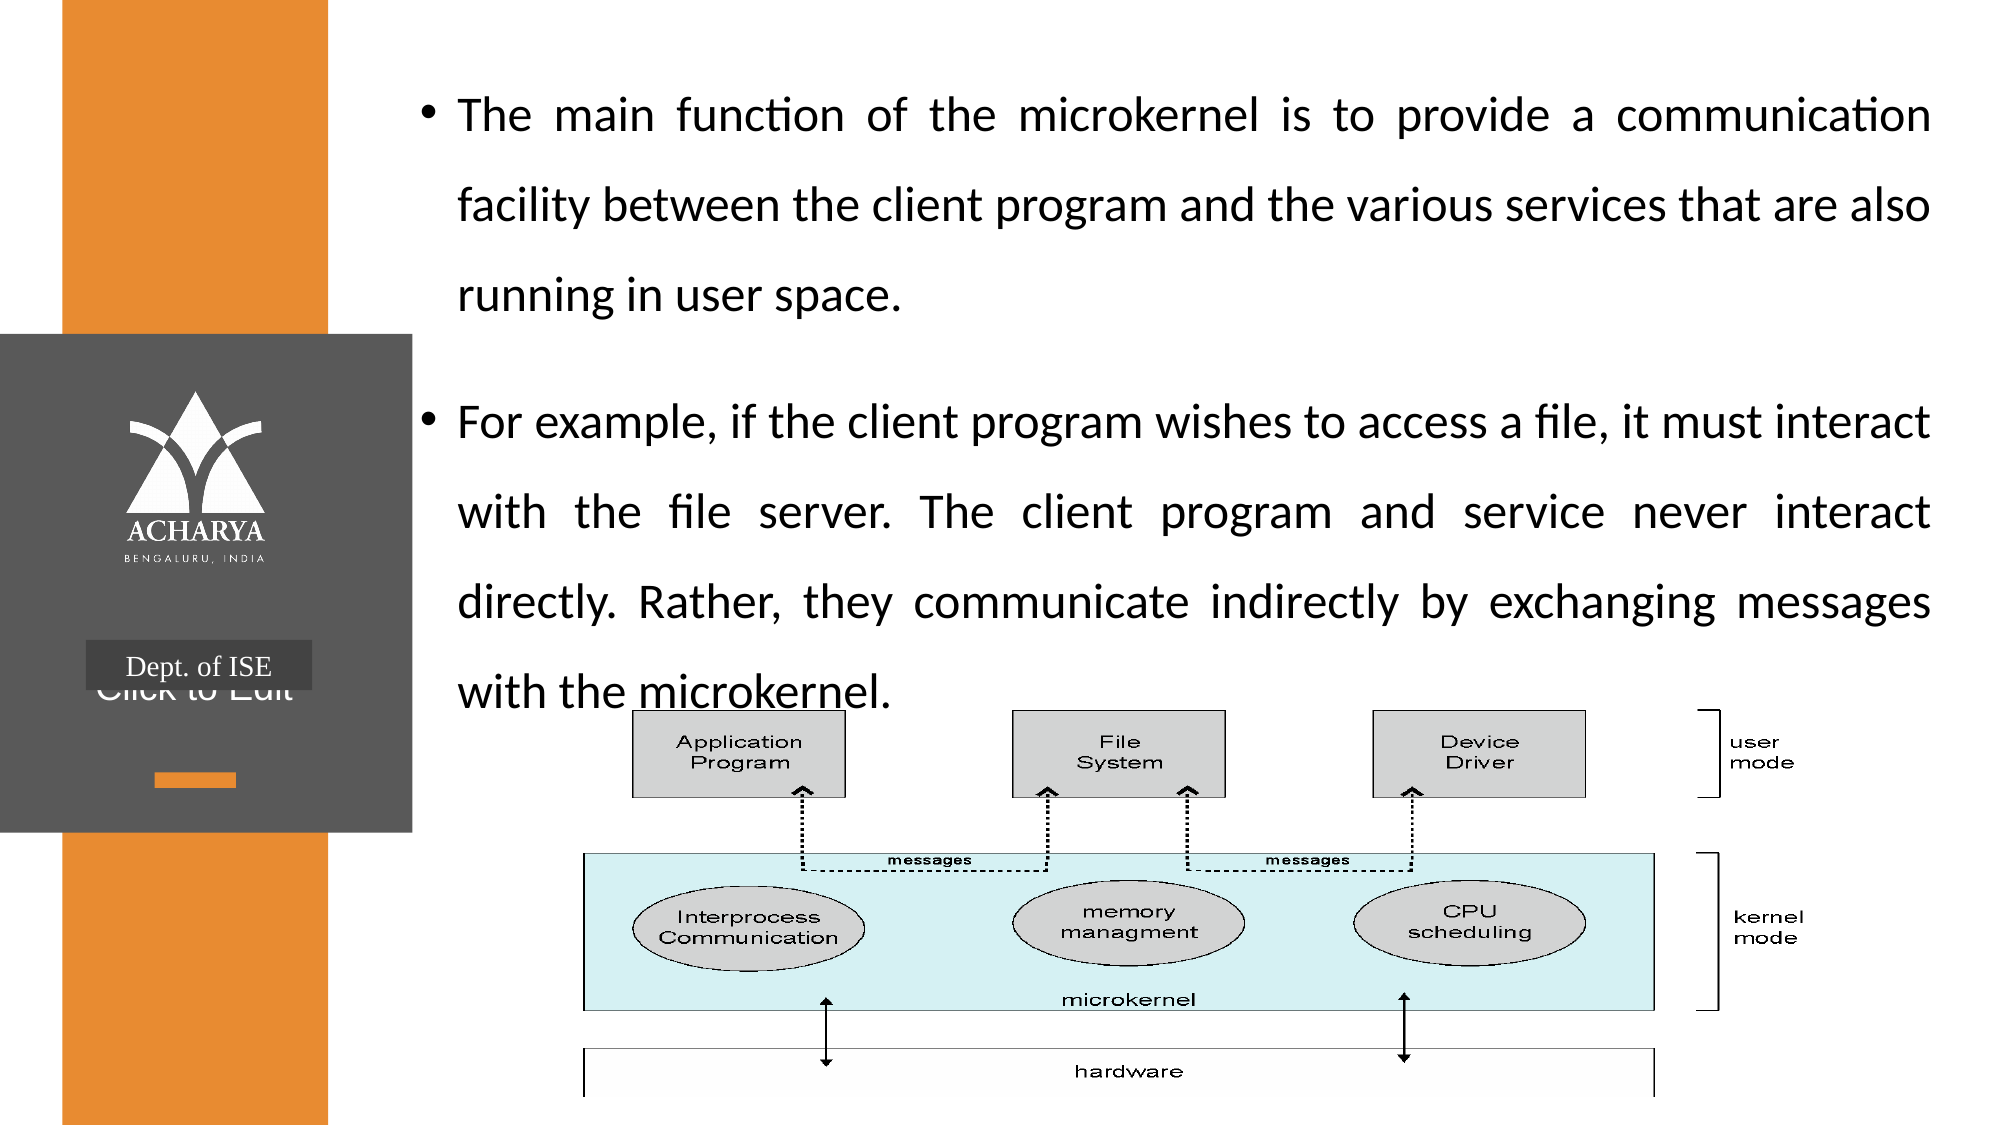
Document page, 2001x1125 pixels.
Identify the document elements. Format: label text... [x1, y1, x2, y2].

picture [125, 391, 265, 564]
list The main function of the microkernel is to provide a communication facility between the client program and the various services that are also running in user space. For example, if the client program wishes to access a file, it must interact with the file server. The client program and service never interact directly. Rather, they communicate indirectly by exchanging messages with the microkernel. [404, 43, 1948, 747]
picture [583, 709, 1803, 1097]
text_box Dept. of ISE [85, 639, 313, 691]
